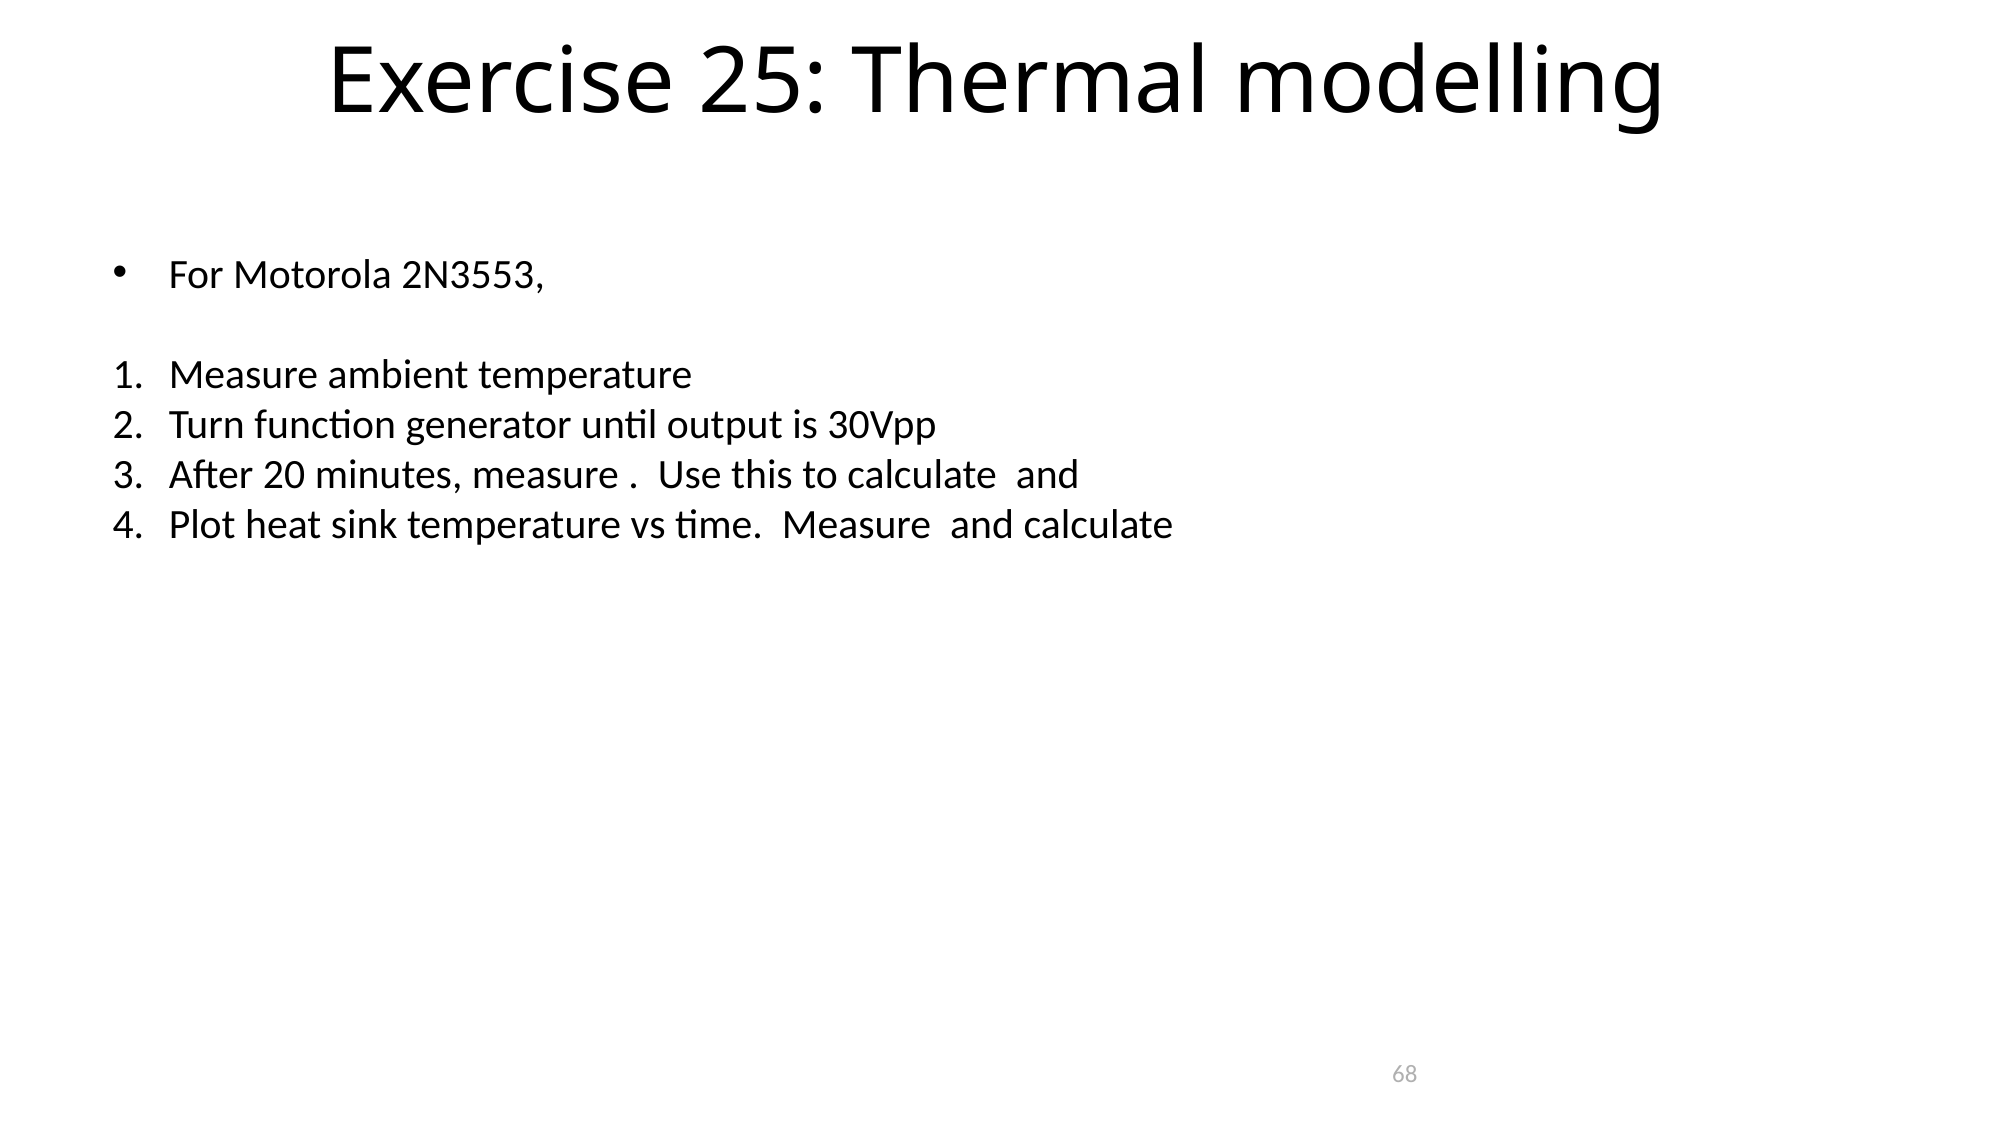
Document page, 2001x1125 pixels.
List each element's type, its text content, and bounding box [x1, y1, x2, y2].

text_box Exercise 25: Thermal modelling [20, 20, 1975, 131]
slide_number 68 [1074, 738, 1425, 1125]
